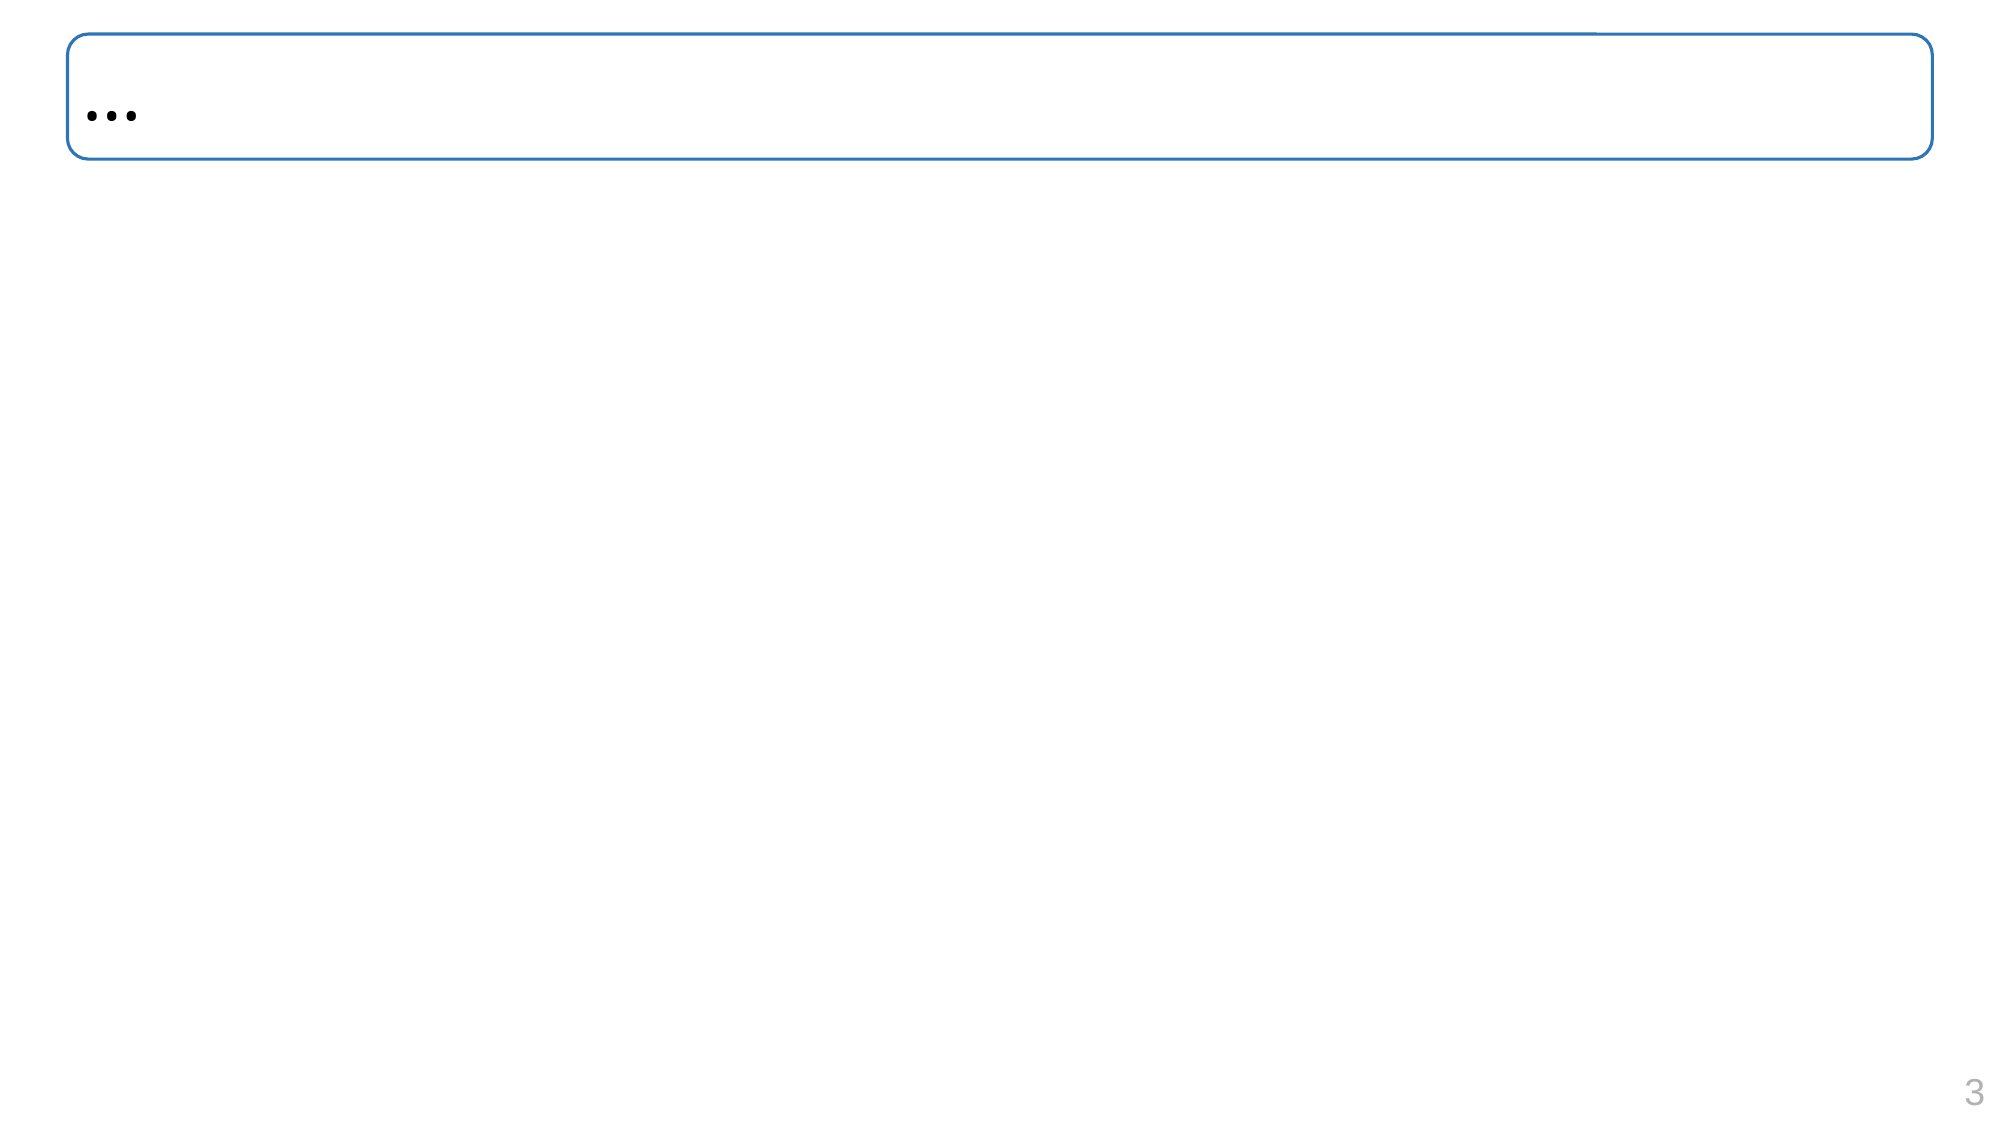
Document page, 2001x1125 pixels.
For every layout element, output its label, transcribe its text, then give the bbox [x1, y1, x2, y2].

slide_number 3 [1550, 1060, 2000, 1121]
title … [67, 34, 1933, 160]
